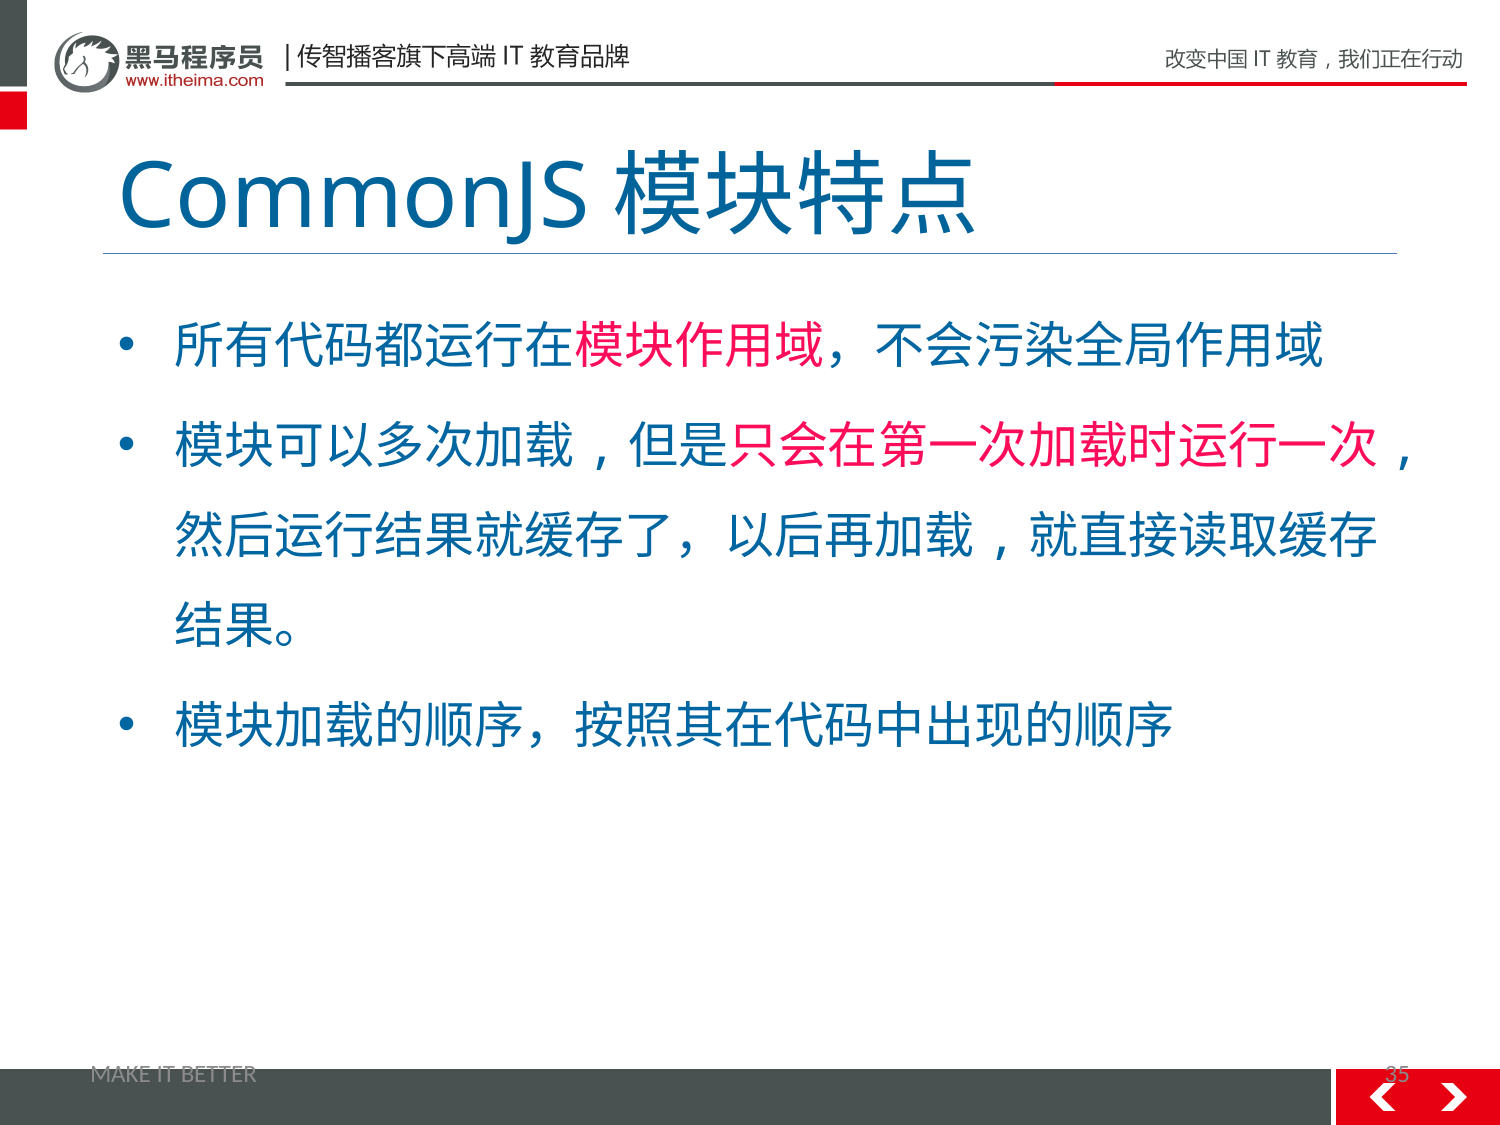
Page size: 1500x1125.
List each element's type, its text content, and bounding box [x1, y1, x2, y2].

list 所有代码都运行在模块作用域，不会污染全局作用域 模块可以多次加载,但是只会在第一次加载时运行一次,然后运行结果就缓存了，以后再加载,就直接读取缓存结果。 模块加载的顺序，按照其在代码中出现的顺序 [103, 275, 1397, 1040]
slide_number 35 [1074, 1042, 1425, 1103]
picture [0, 0, 1500, 1125]
title CommonJS模块特点 [103, 95, 1397, 254]
slide_number MAKE IT BETTER [75, 1042, 425, 1103]
